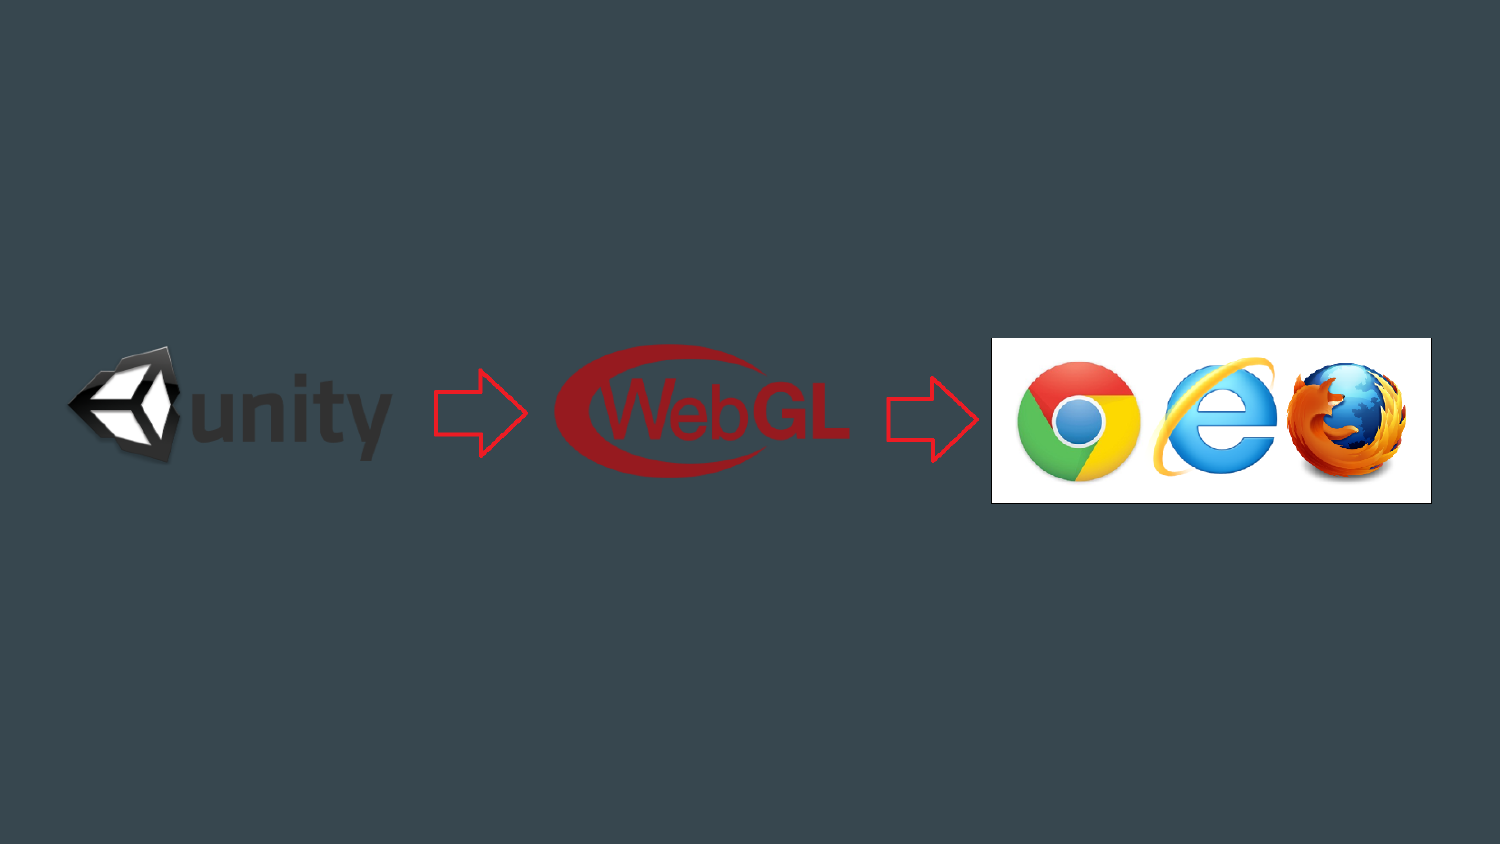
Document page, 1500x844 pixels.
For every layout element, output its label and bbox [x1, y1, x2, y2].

picture [58, 325, 409, 494]
picture [883, 338, 1433, 506]
picture [416, 332, 858, 487]
